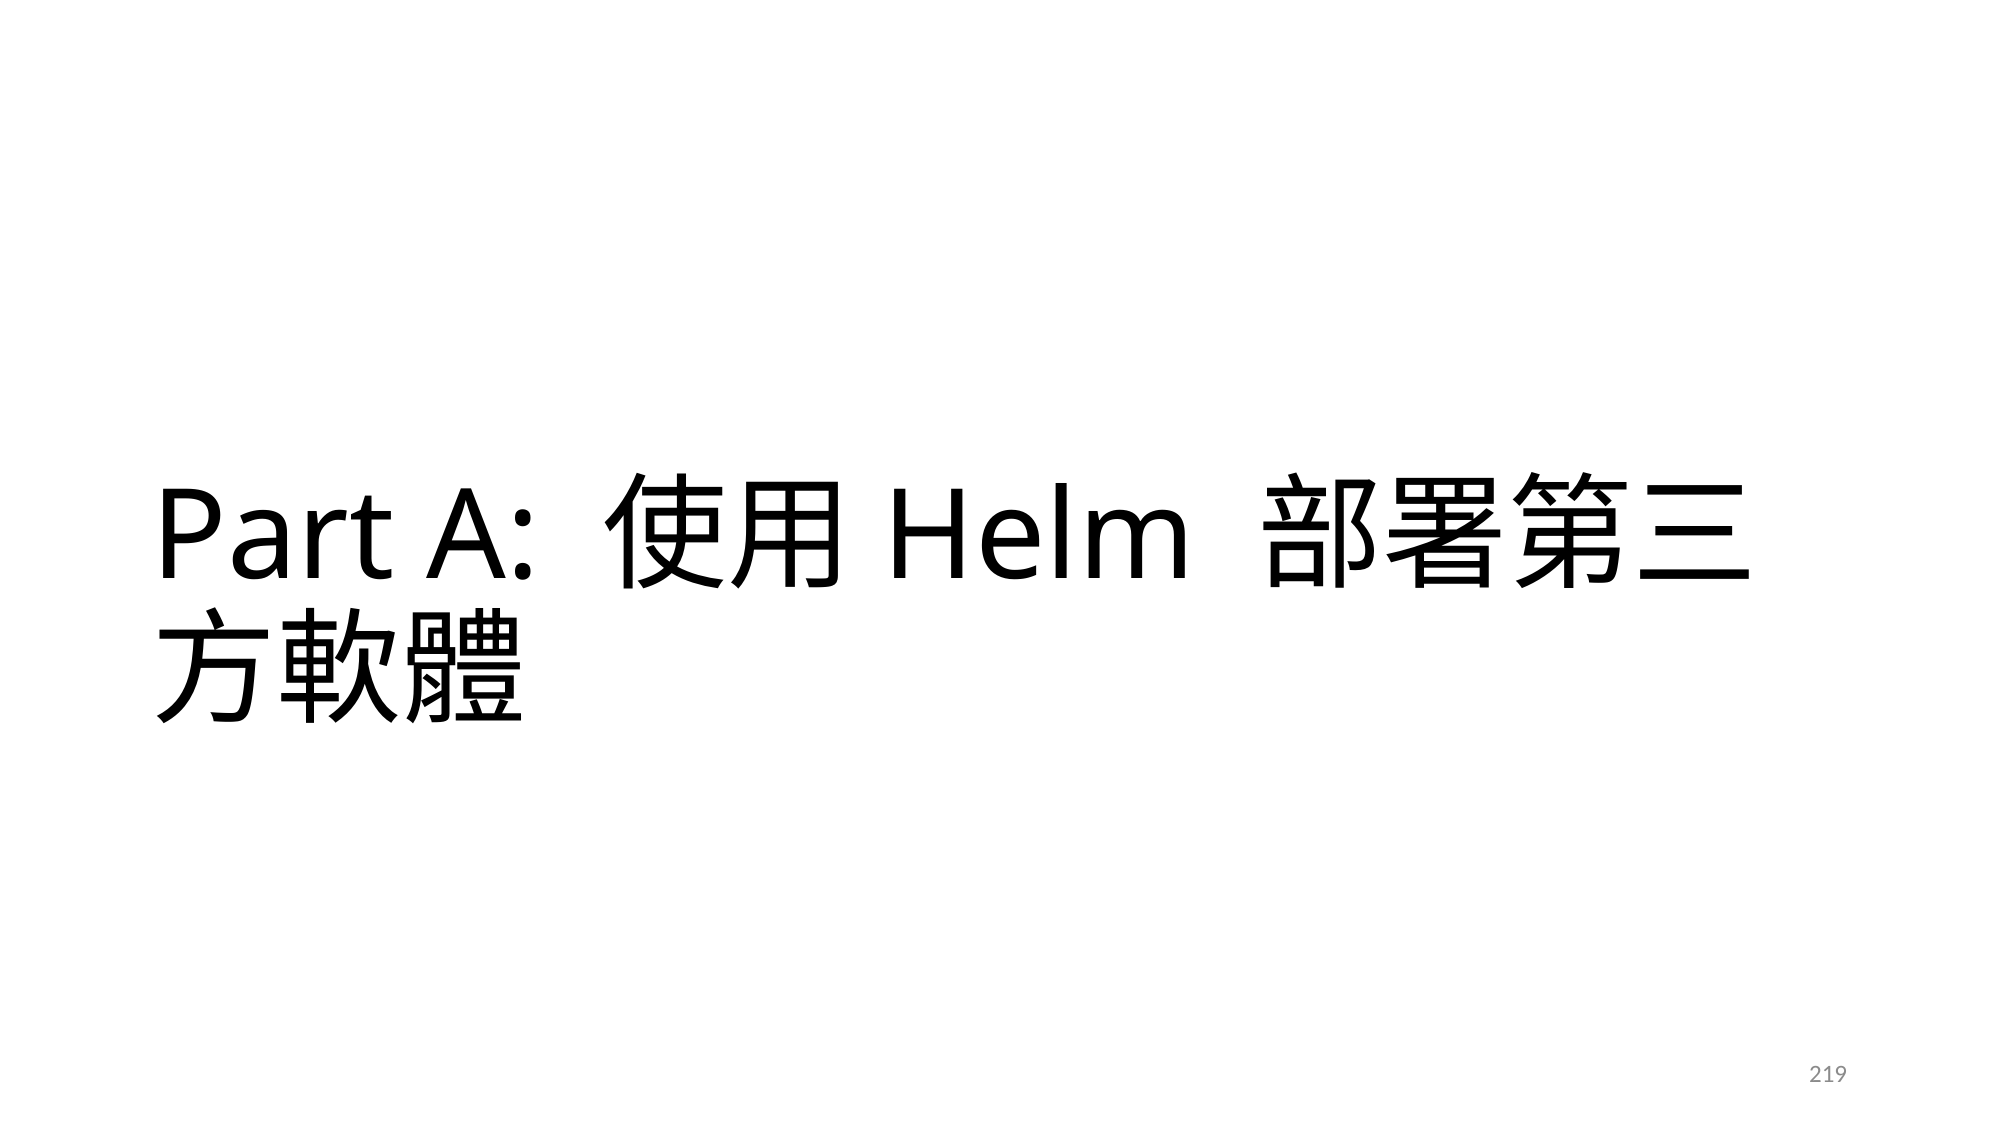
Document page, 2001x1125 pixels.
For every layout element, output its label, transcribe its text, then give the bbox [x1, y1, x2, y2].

slide_number 219 [1412, 1042, 1863, 1103]
title Part A: 使用Helm 部署第三方軟體 [136, 280, 1862, 749]
